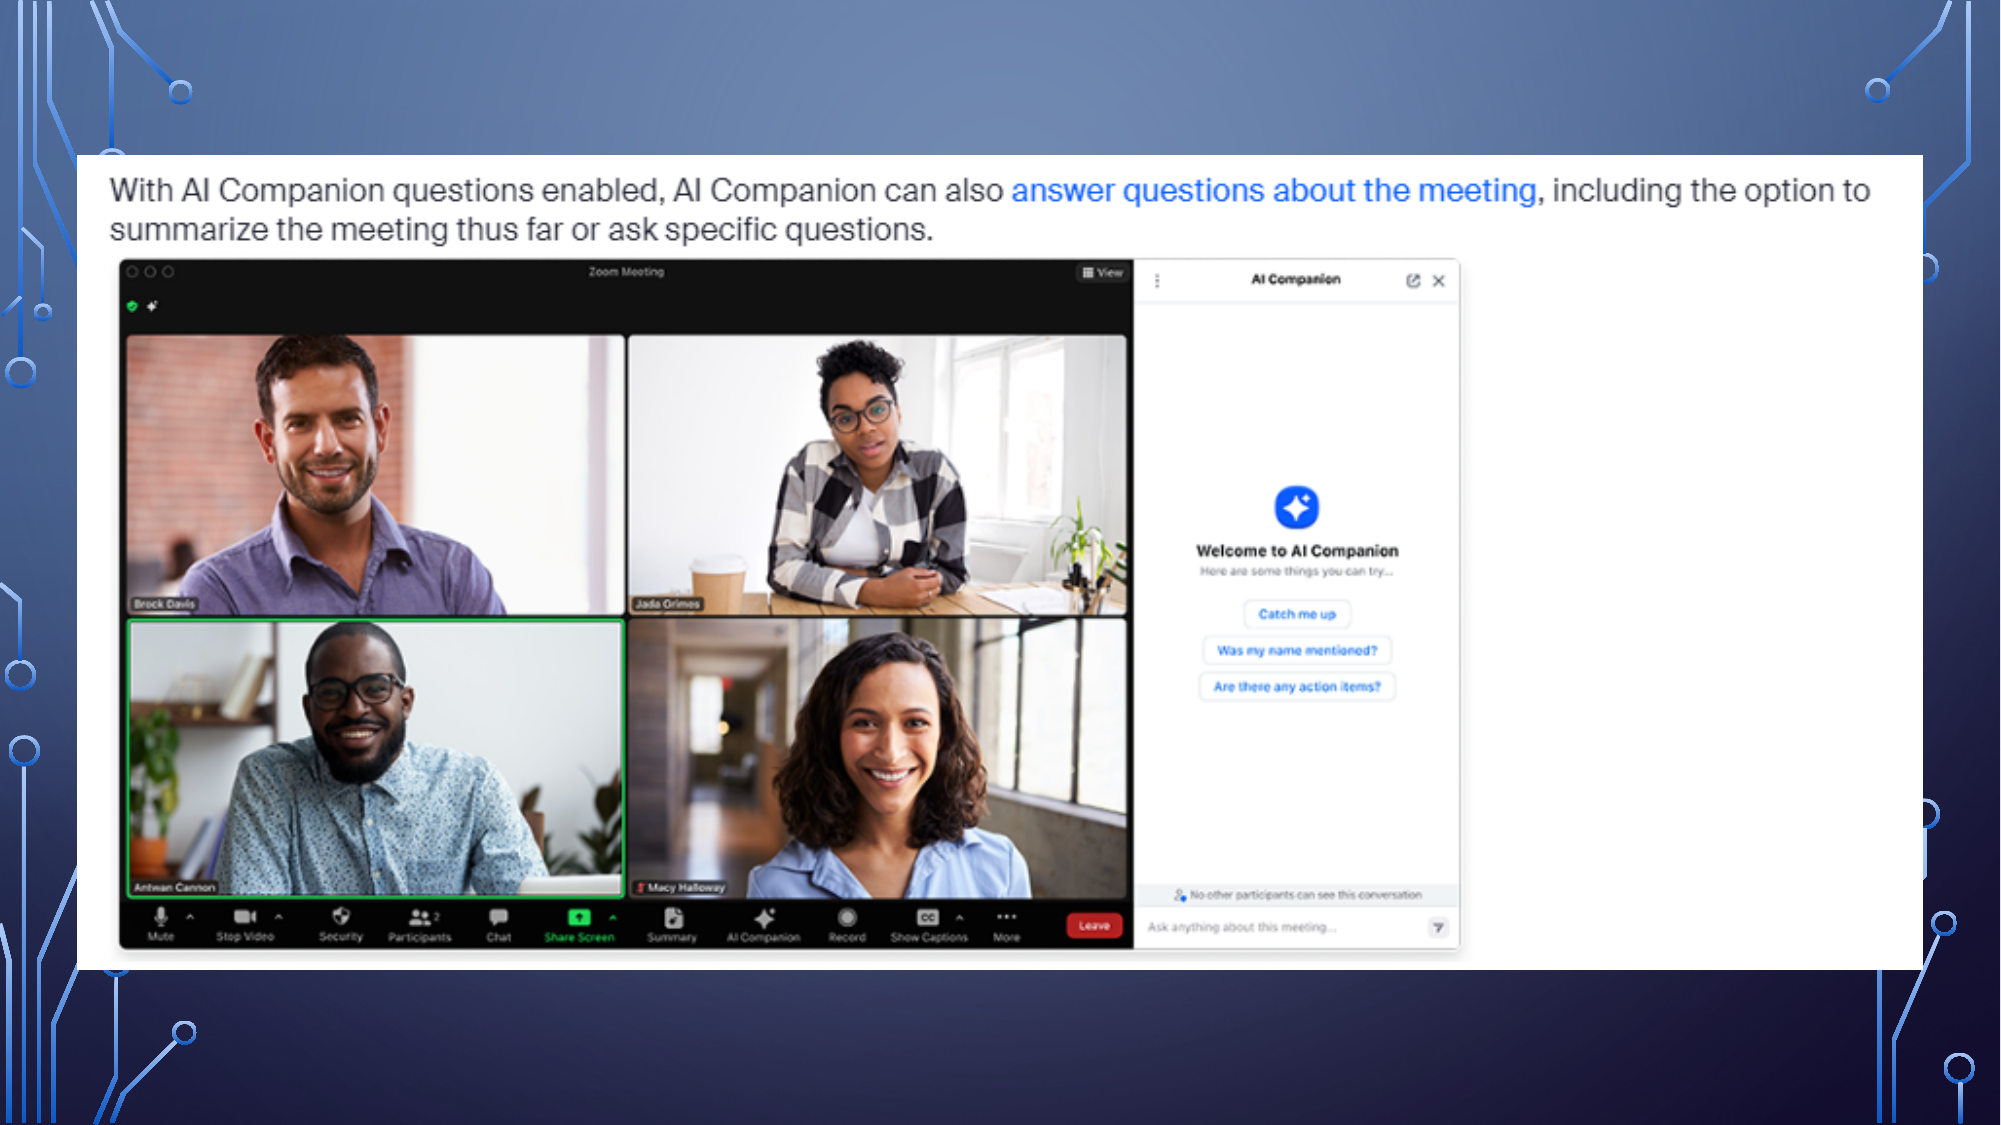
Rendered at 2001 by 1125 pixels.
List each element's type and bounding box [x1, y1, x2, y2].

picture [76, 155, 1923, 970]
